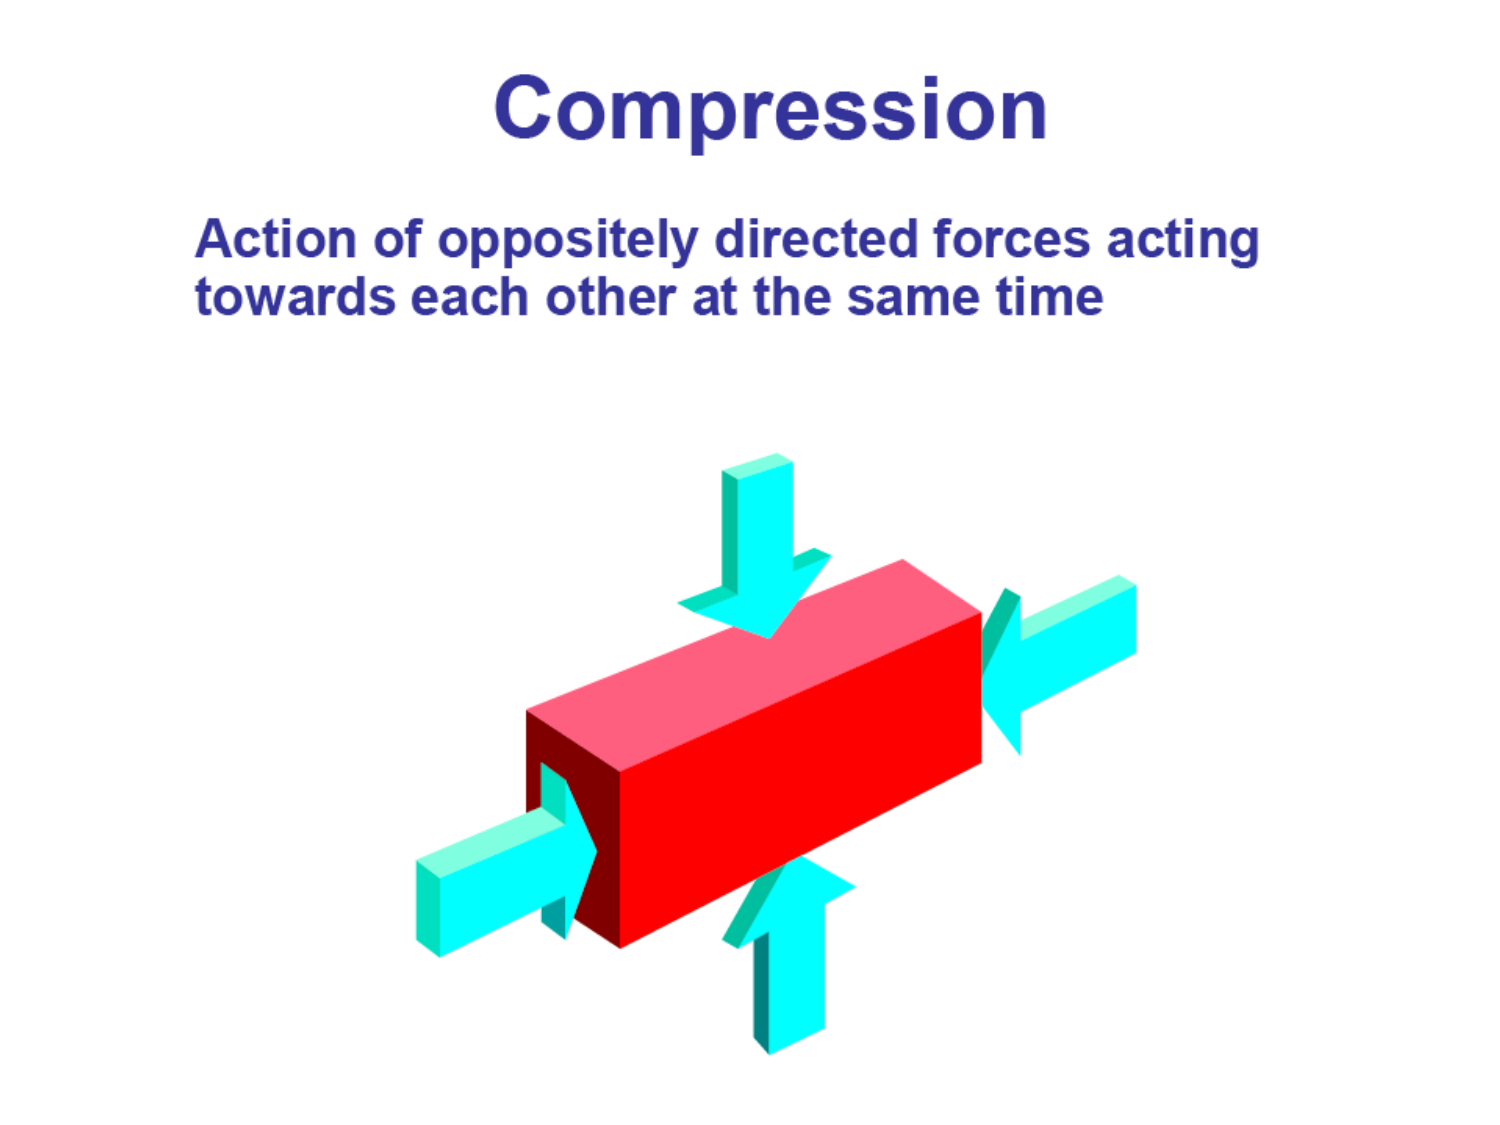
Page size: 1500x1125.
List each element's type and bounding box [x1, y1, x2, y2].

picture [140, 23, 1360, 1102]
